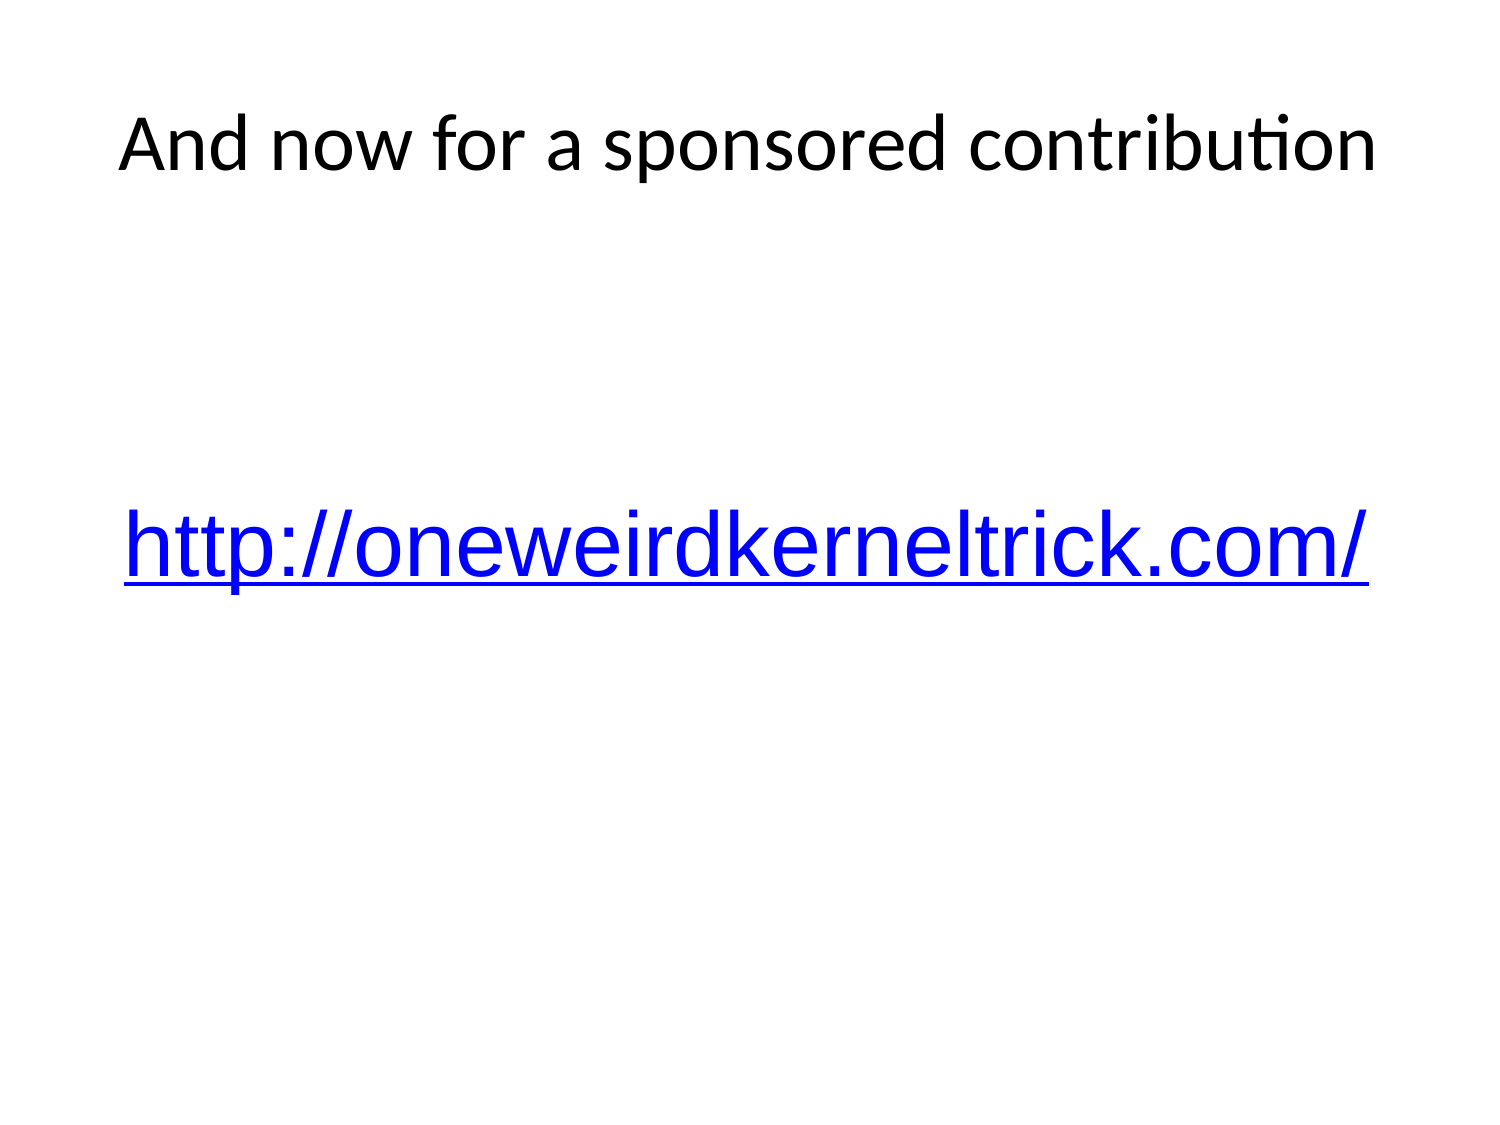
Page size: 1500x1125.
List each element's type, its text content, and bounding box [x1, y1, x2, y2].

text_box http://oneweirdkerneltrick.com/ [0, 471, 1498, 587]
title And now for a sponsored contribution [74, 44, 1425, 233]
